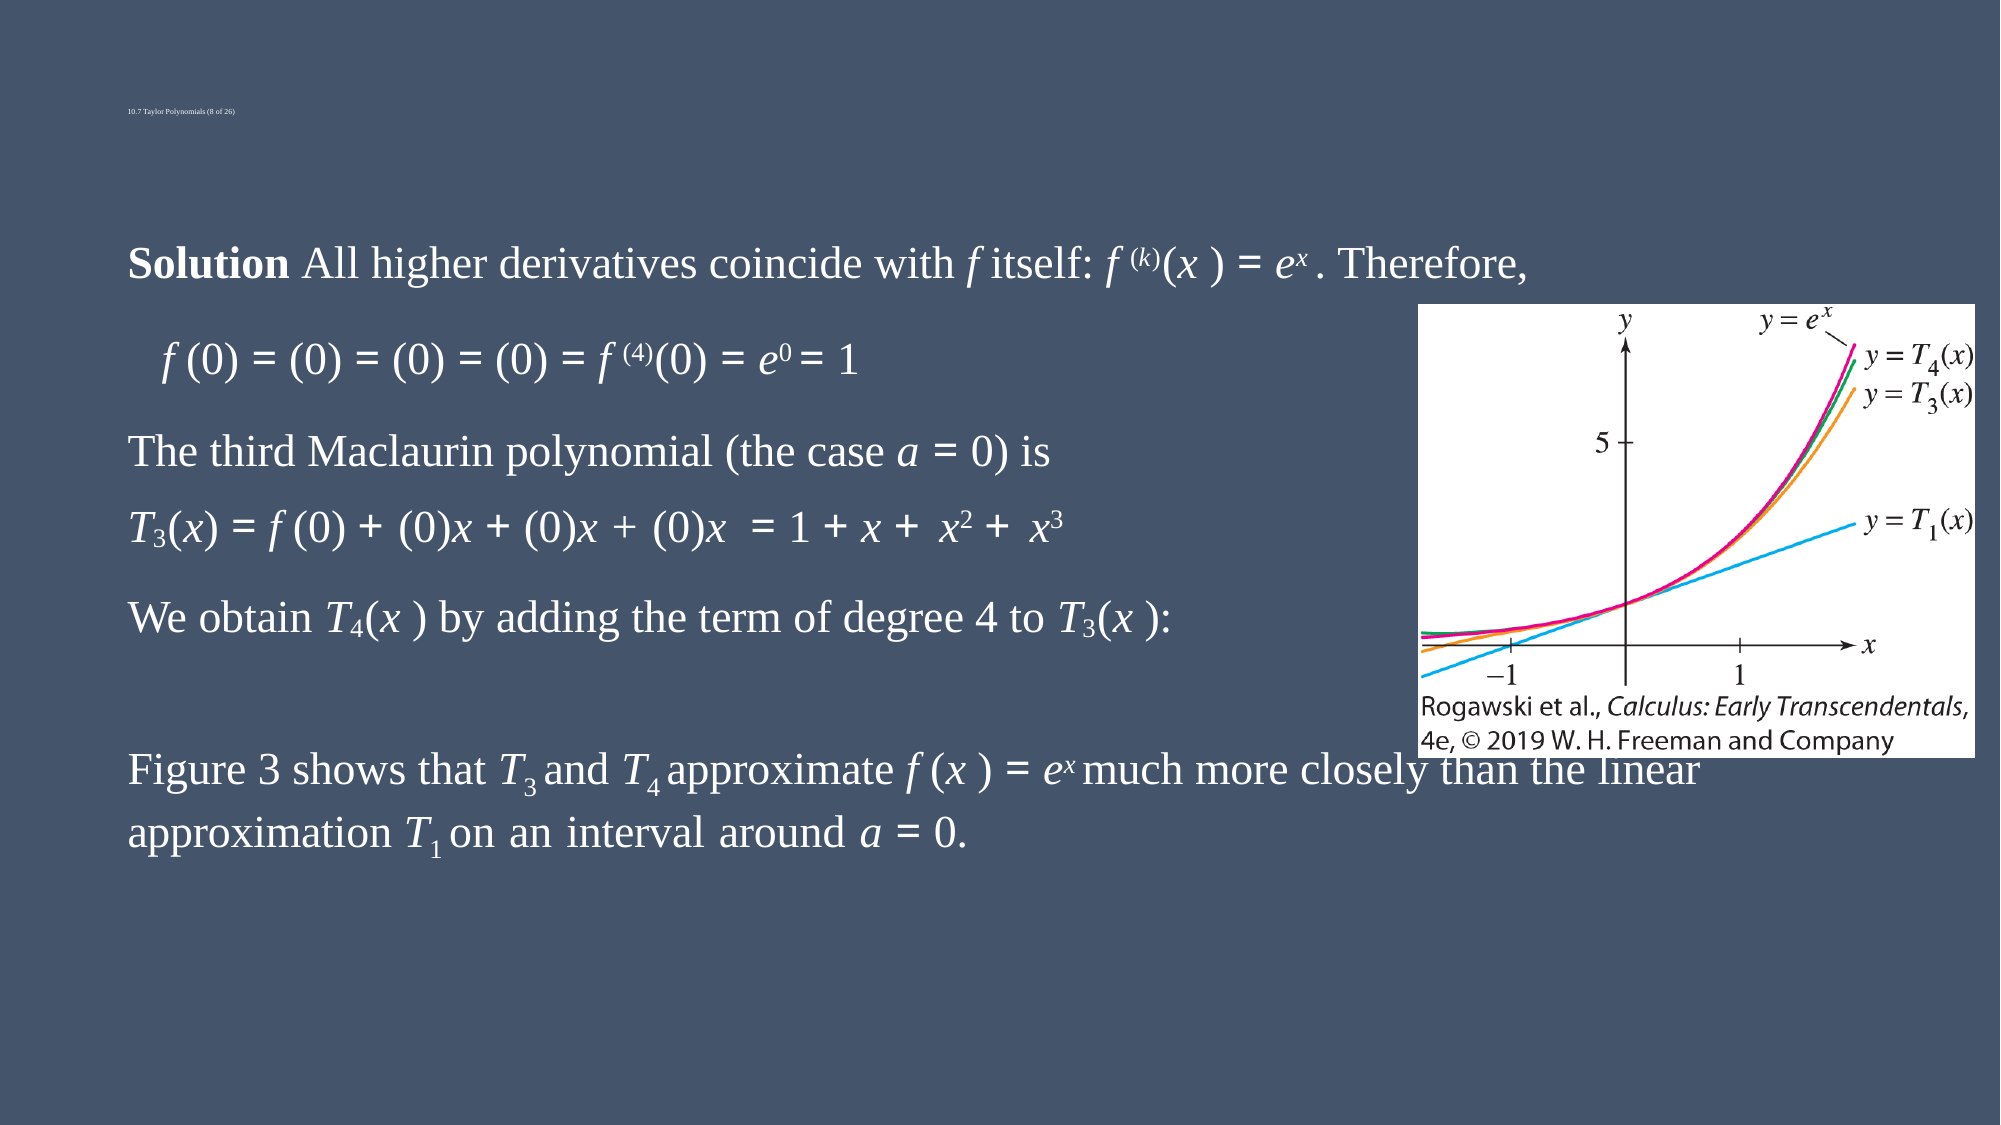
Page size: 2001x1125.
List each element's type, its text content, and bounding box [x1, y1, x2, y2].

title 10.7 Taylor Polynomials (8 of 26) [112, 99, 1775, 203]
picture [1418, 304, 1975, 758]
